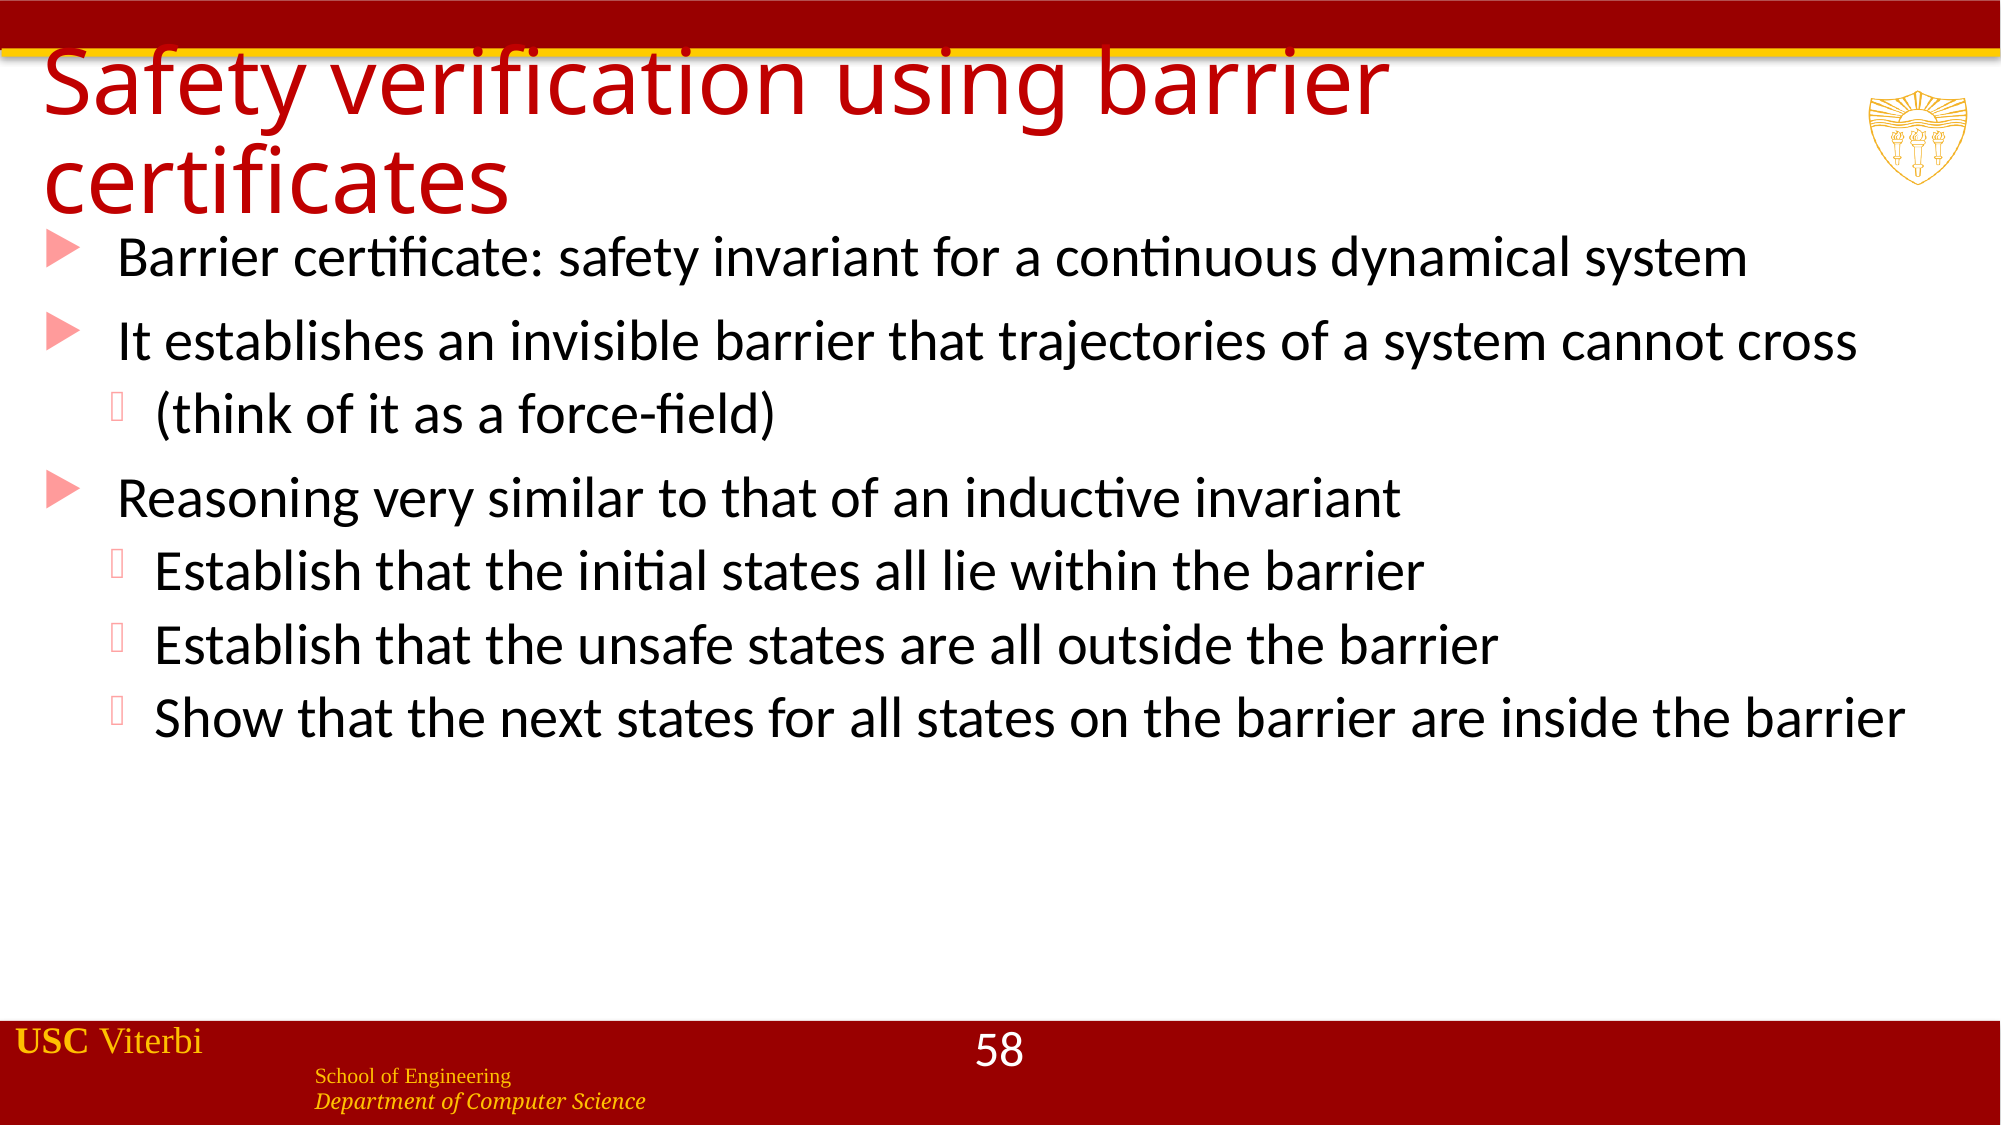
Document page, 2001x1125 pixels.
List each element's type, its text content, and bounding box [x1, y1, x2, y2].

title Safety verification using barrier certificates [27, 70, 1819, 199]
slide_number 58 [774, 1016, 1225, 1077]
list Barrier certificate: safety invariant for a continuous dynamical system It establishes an invisible barrier that trajectories of a system cannot cross (think of it as a force-field) Reasoning very similar to that of an inductive invariant Establish that the initial states all lie within the barrier Establish that the unsafe states are all outside the barrier Show that the next states for all states on the barrier are inside the barrier [27, 218, 1947, 933]
picture [1836, 76, 2000, 199]
